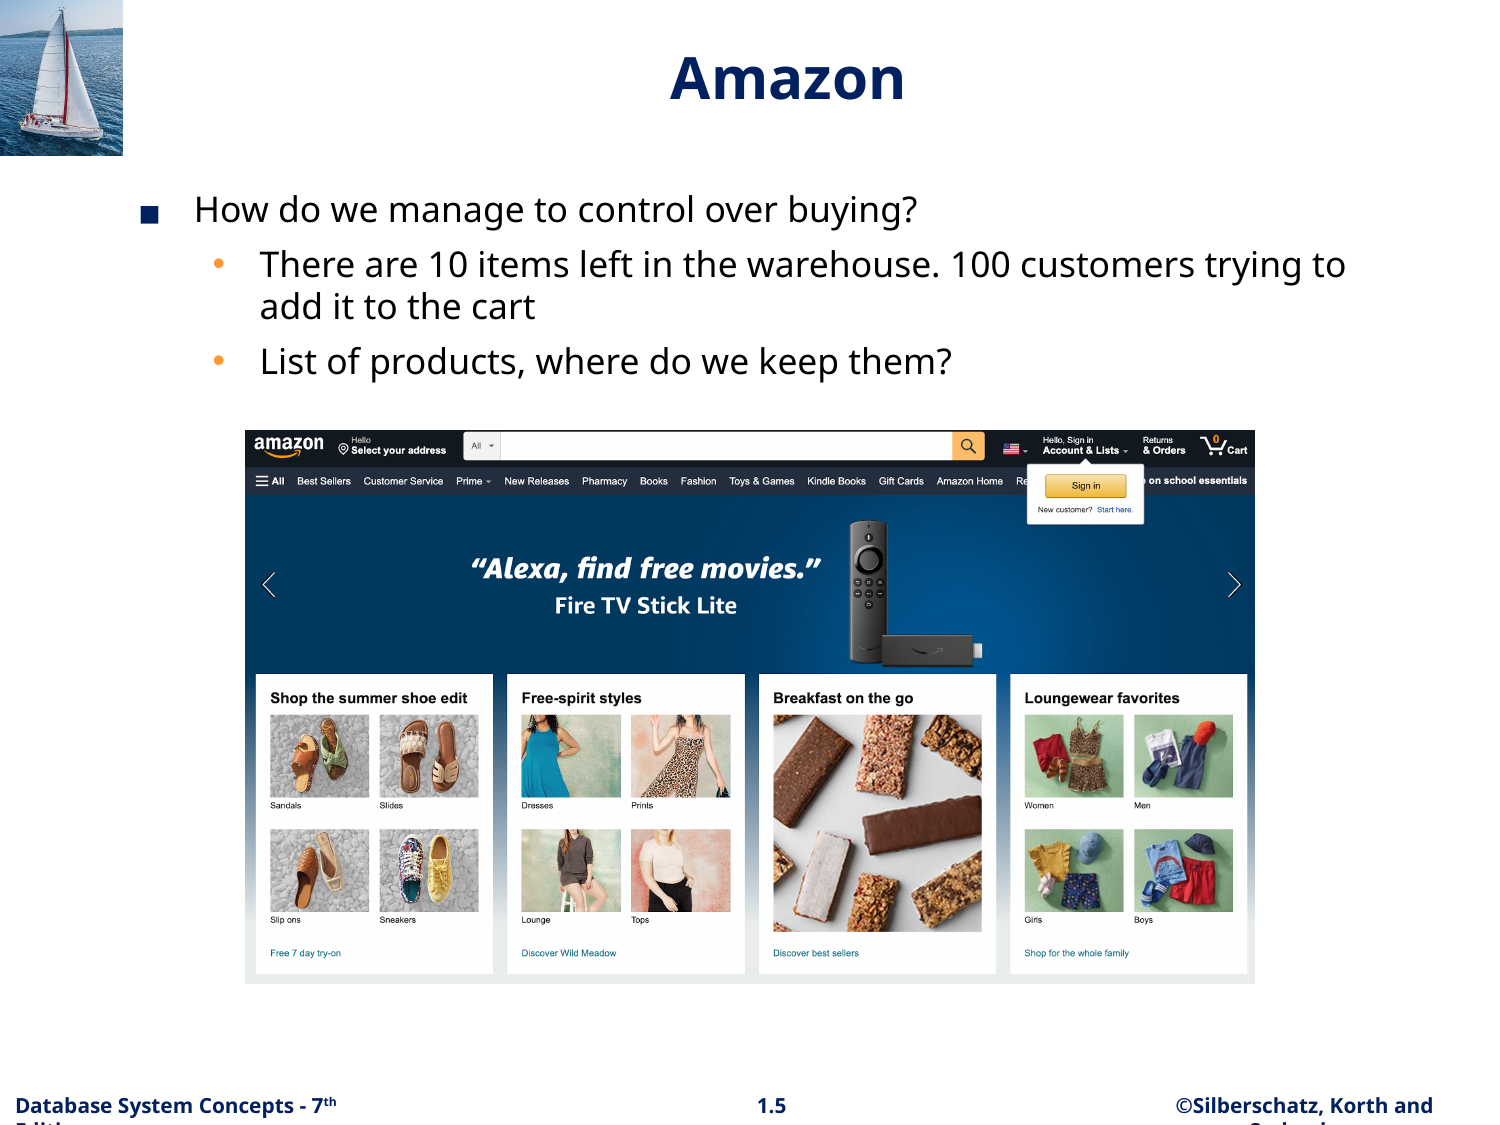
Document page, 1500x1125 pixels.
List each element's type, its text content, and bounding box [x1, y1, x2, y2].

picture [0, 0, 123, 156]
picture [245, 429, 1255, 985]
title Amazon [126, 19, 1451, 120]
list How do we manage to control over buying? There are 10 items left in the warehouse. 100 customers trying to add it to the cart List of products, where do we keep them? [122, 179, 1391, 984]
